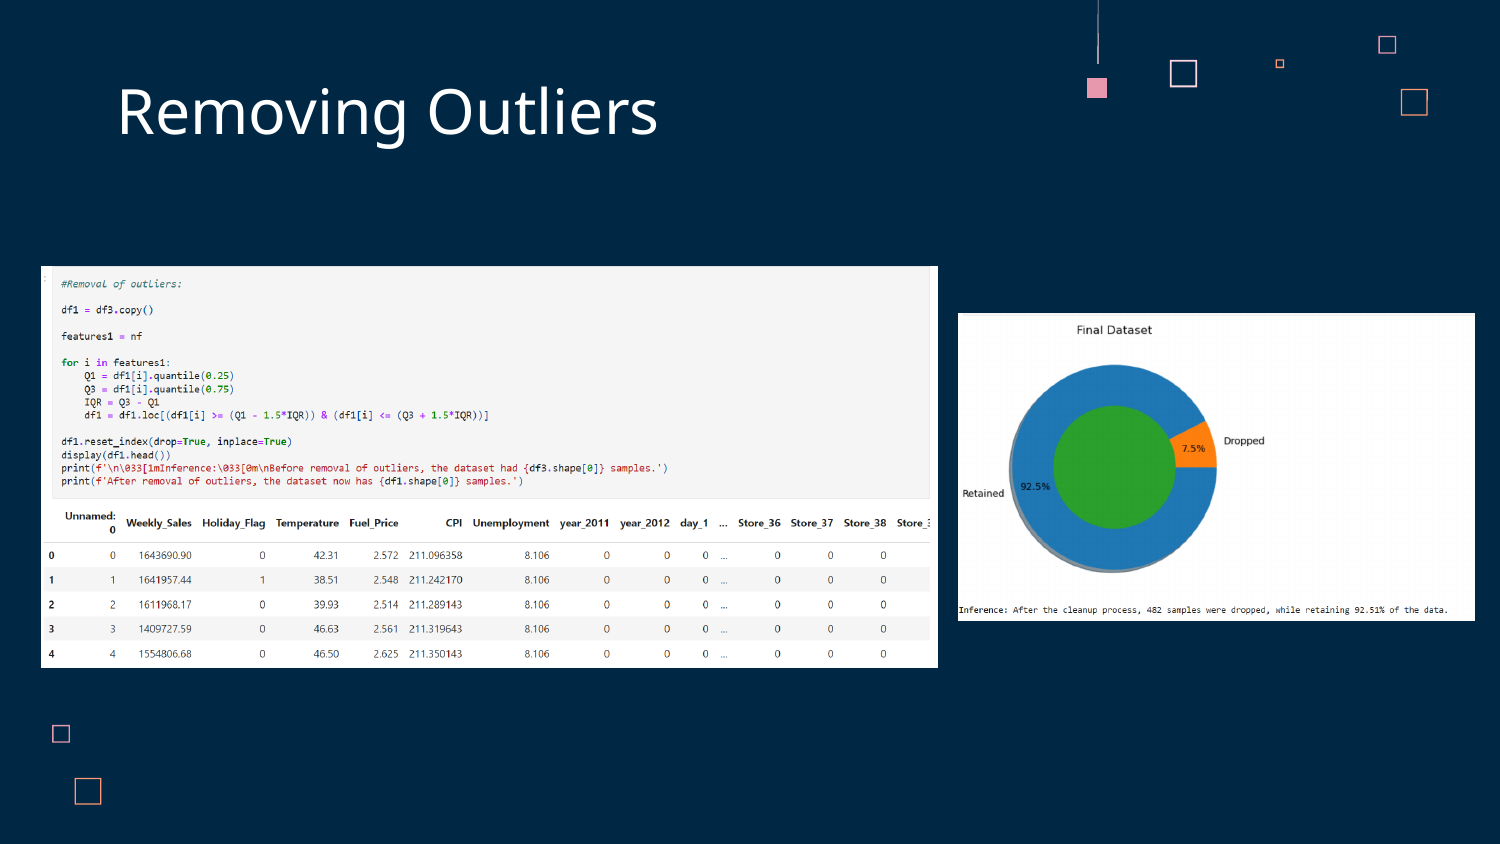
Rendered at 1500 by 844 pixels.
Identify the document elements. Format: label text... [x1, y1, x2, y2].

picture [41, 266, 938, 668]
title Removing Outliers [101, 67, 878, 163]
picture [958, 313, 1475, 621]
